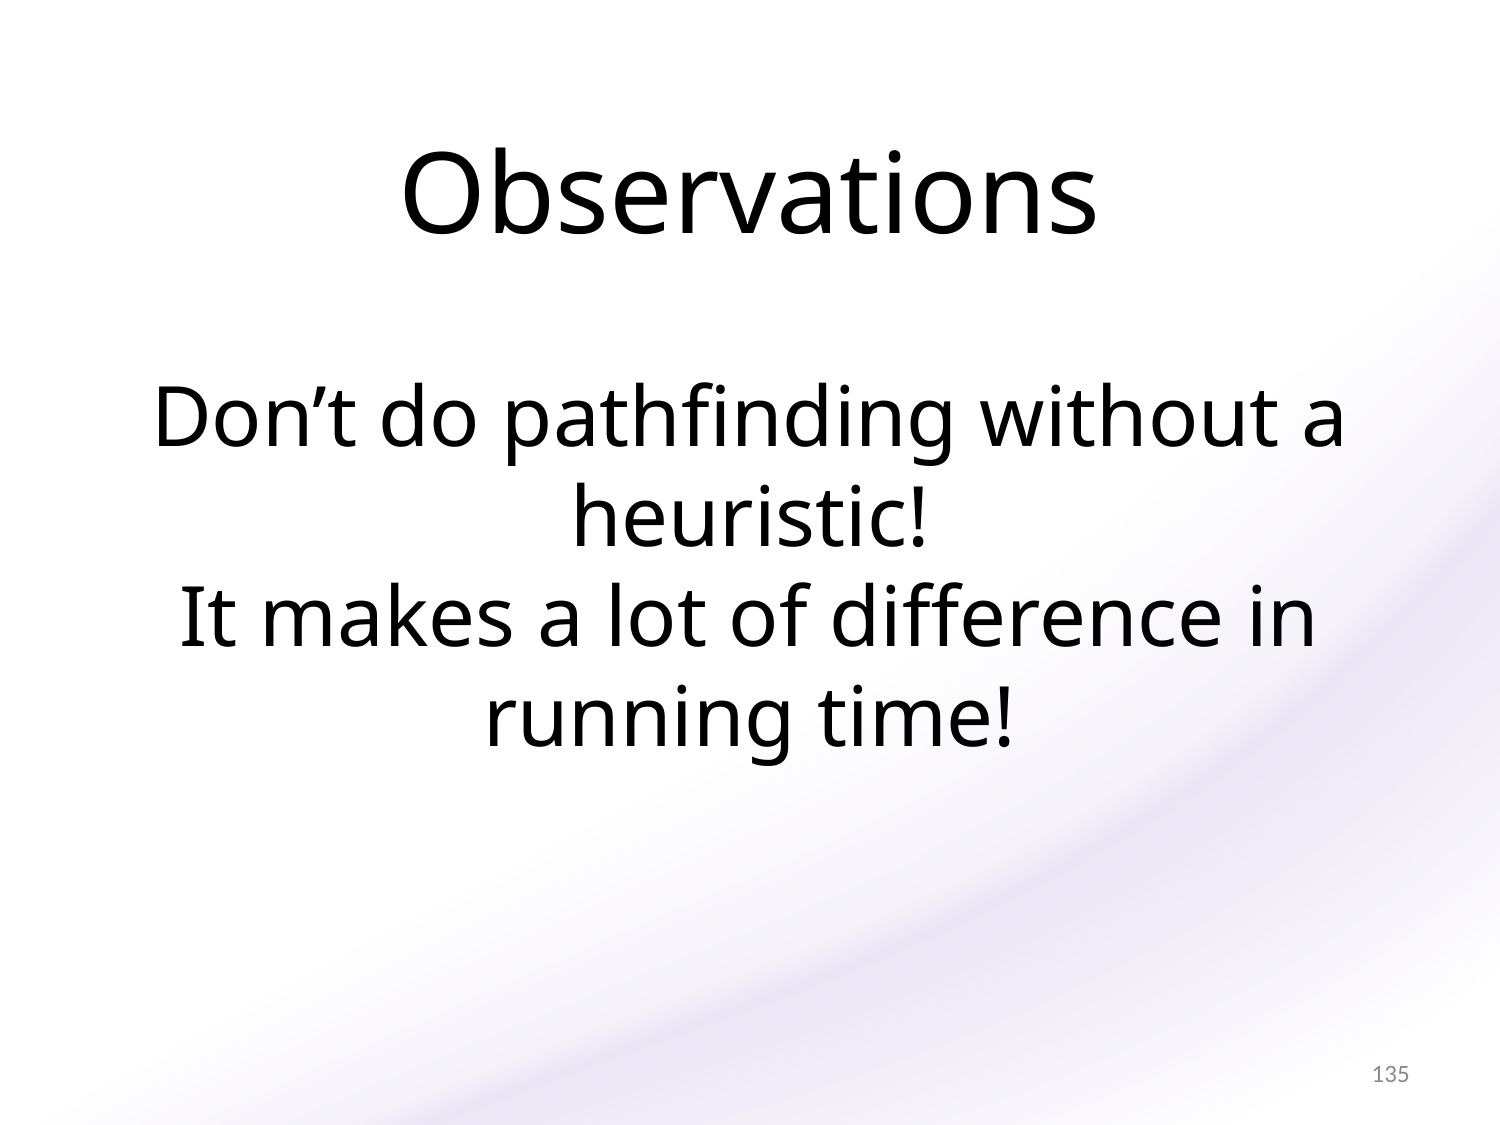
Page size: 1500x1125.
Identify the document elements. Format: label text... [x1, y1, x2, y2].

text_box Observations [384, 113, 1116, 264]
picture [0, 0, 1500, 1125]
slide_number 135 [1074, 1042, 1425, 1103]
text_box Don’t do pathfinding without a heuristic! It makes a lot of difference in running time! [113, 355, 1387, 771]
